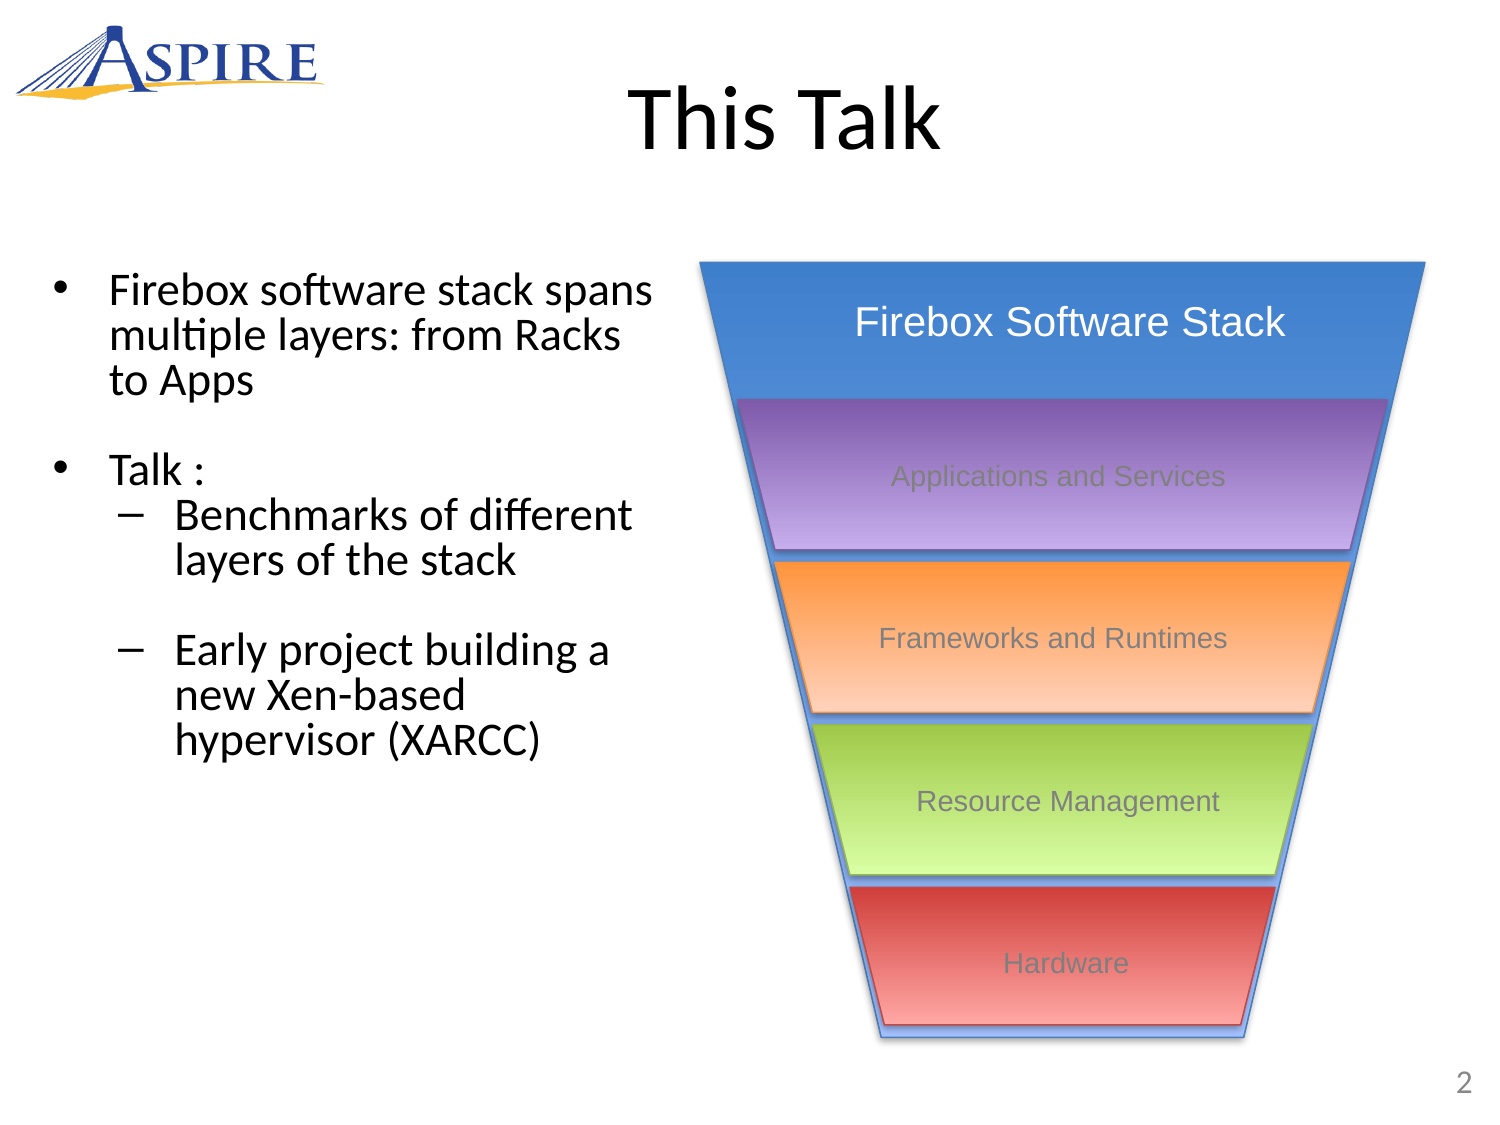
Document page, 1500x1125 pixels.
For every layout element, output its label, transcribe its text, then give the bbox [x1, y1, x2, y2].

text_box [736, 399, 1389, 551]
text_box [774, 561, 1351, 714]
text_box Hardware [988, 937, 1145, 988]
text_box Firebox software stack spans multiple layers: from Racks to Apps Talk : Benchmarks of different layers of the stack Early project building a new Xen-based hypervisor (XARCC) [37, 262, 688, 800]
slide_number 2 [1137, 1050, 1488, 1110]
text_box [877, 938, 1268, 1039]
text_box [699, 261, 1426, 895]
text_box [811, 724, 1314, 876]
text_box Applications and Services [876, 449, 1242, 500]
text_box This Talk [362, 50, 1208, 175]
text_box Firebox Software Stack [839, 287, 1302, 353]
text_box Resource Management [901, 774, 1236, 825]
text_box Frameworks and Runtimes [863, 612, 1244, 663]
picture [1, 12, 338, 113]
text_box [849, 886, 1276, 1026]
